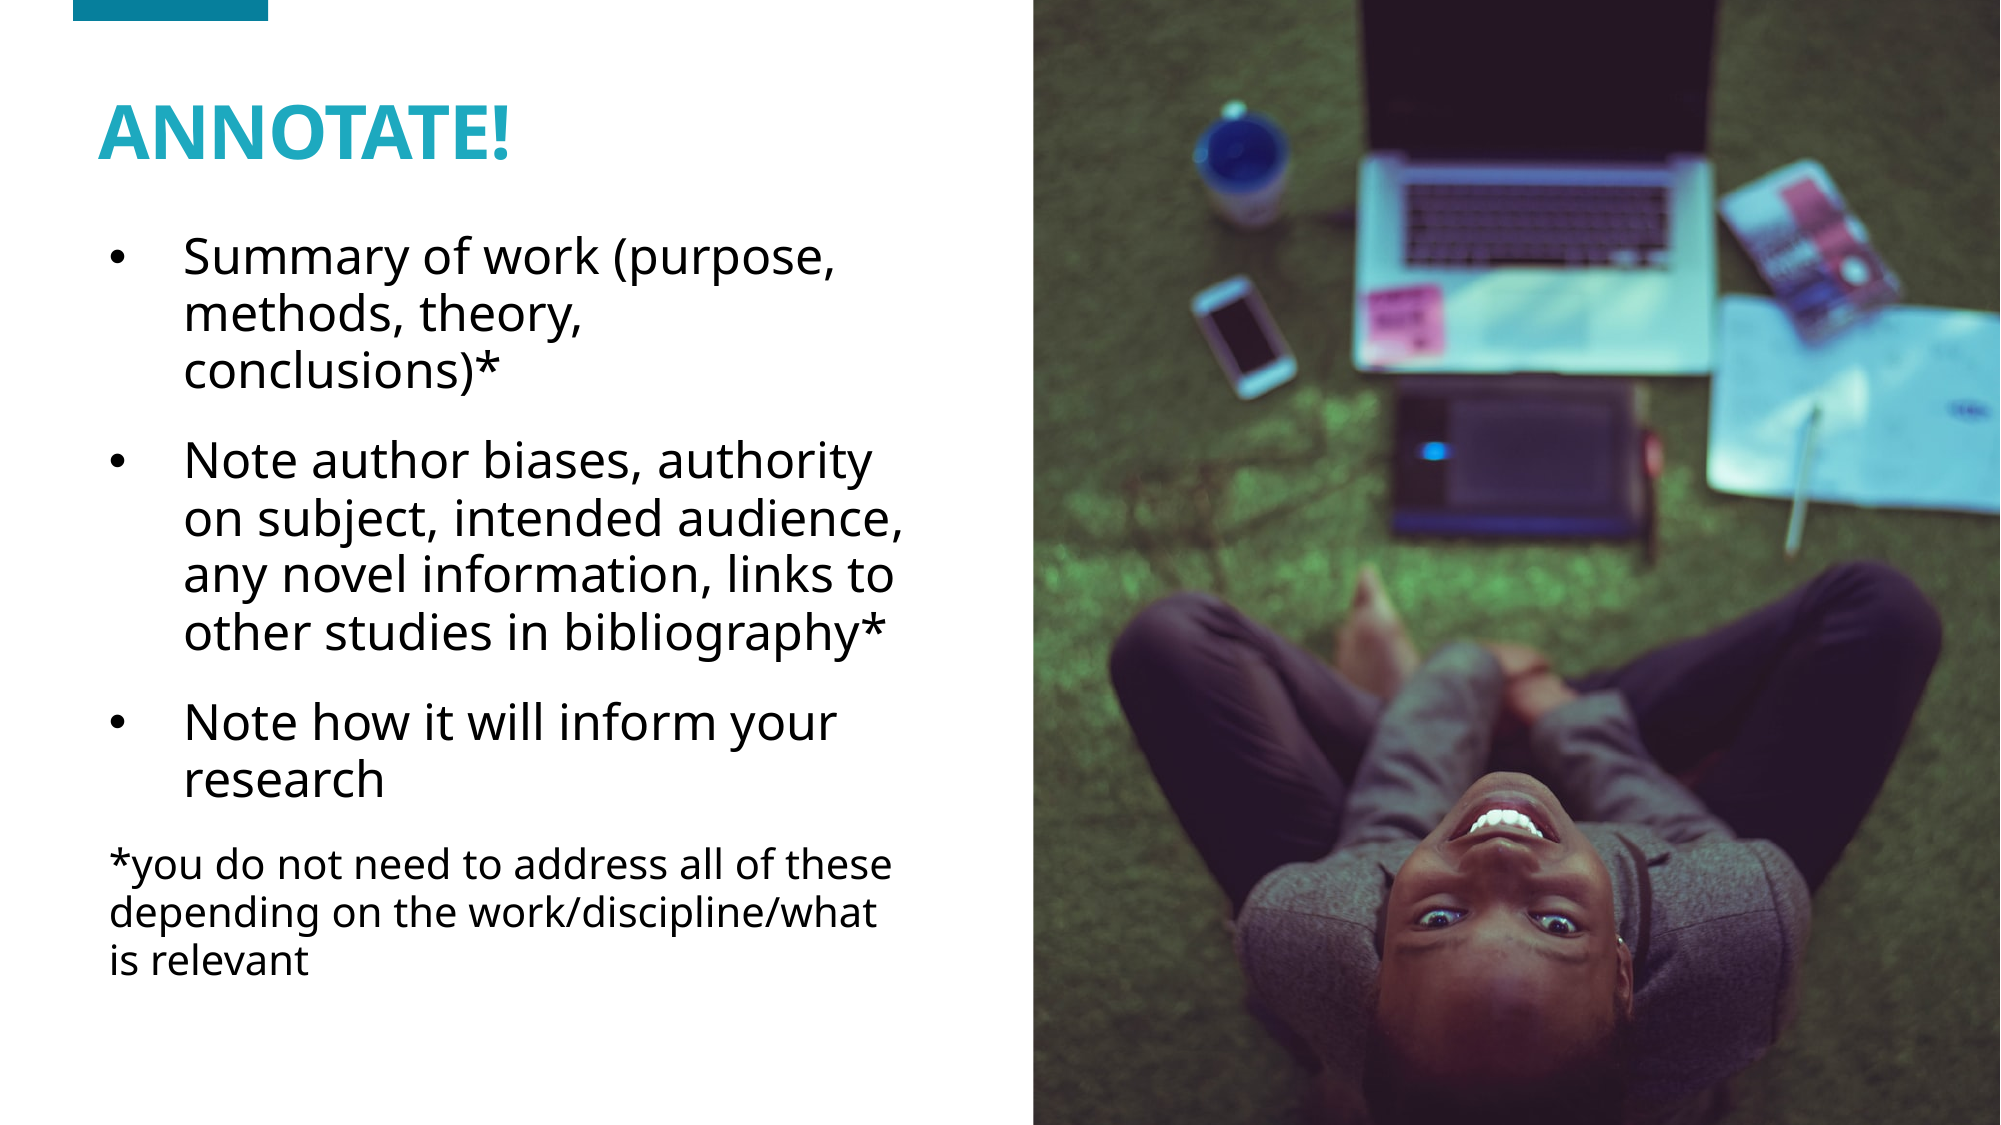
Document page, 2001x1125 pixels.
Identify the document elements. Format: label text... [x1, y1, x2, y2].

picture [1033, 0, 2000, 1125]
list Summary of work (purpose, methods, theory, conclusions)* Note author biases, authority on subject, intended audience, any novel information, links to other studies in bibliography* Note how it will inform your research *you do not need to address all of these depending on the work/discipline/what is relevant [93, 221, 922, 277]
title ANNOTATE! [83, 86, 932, 184]
